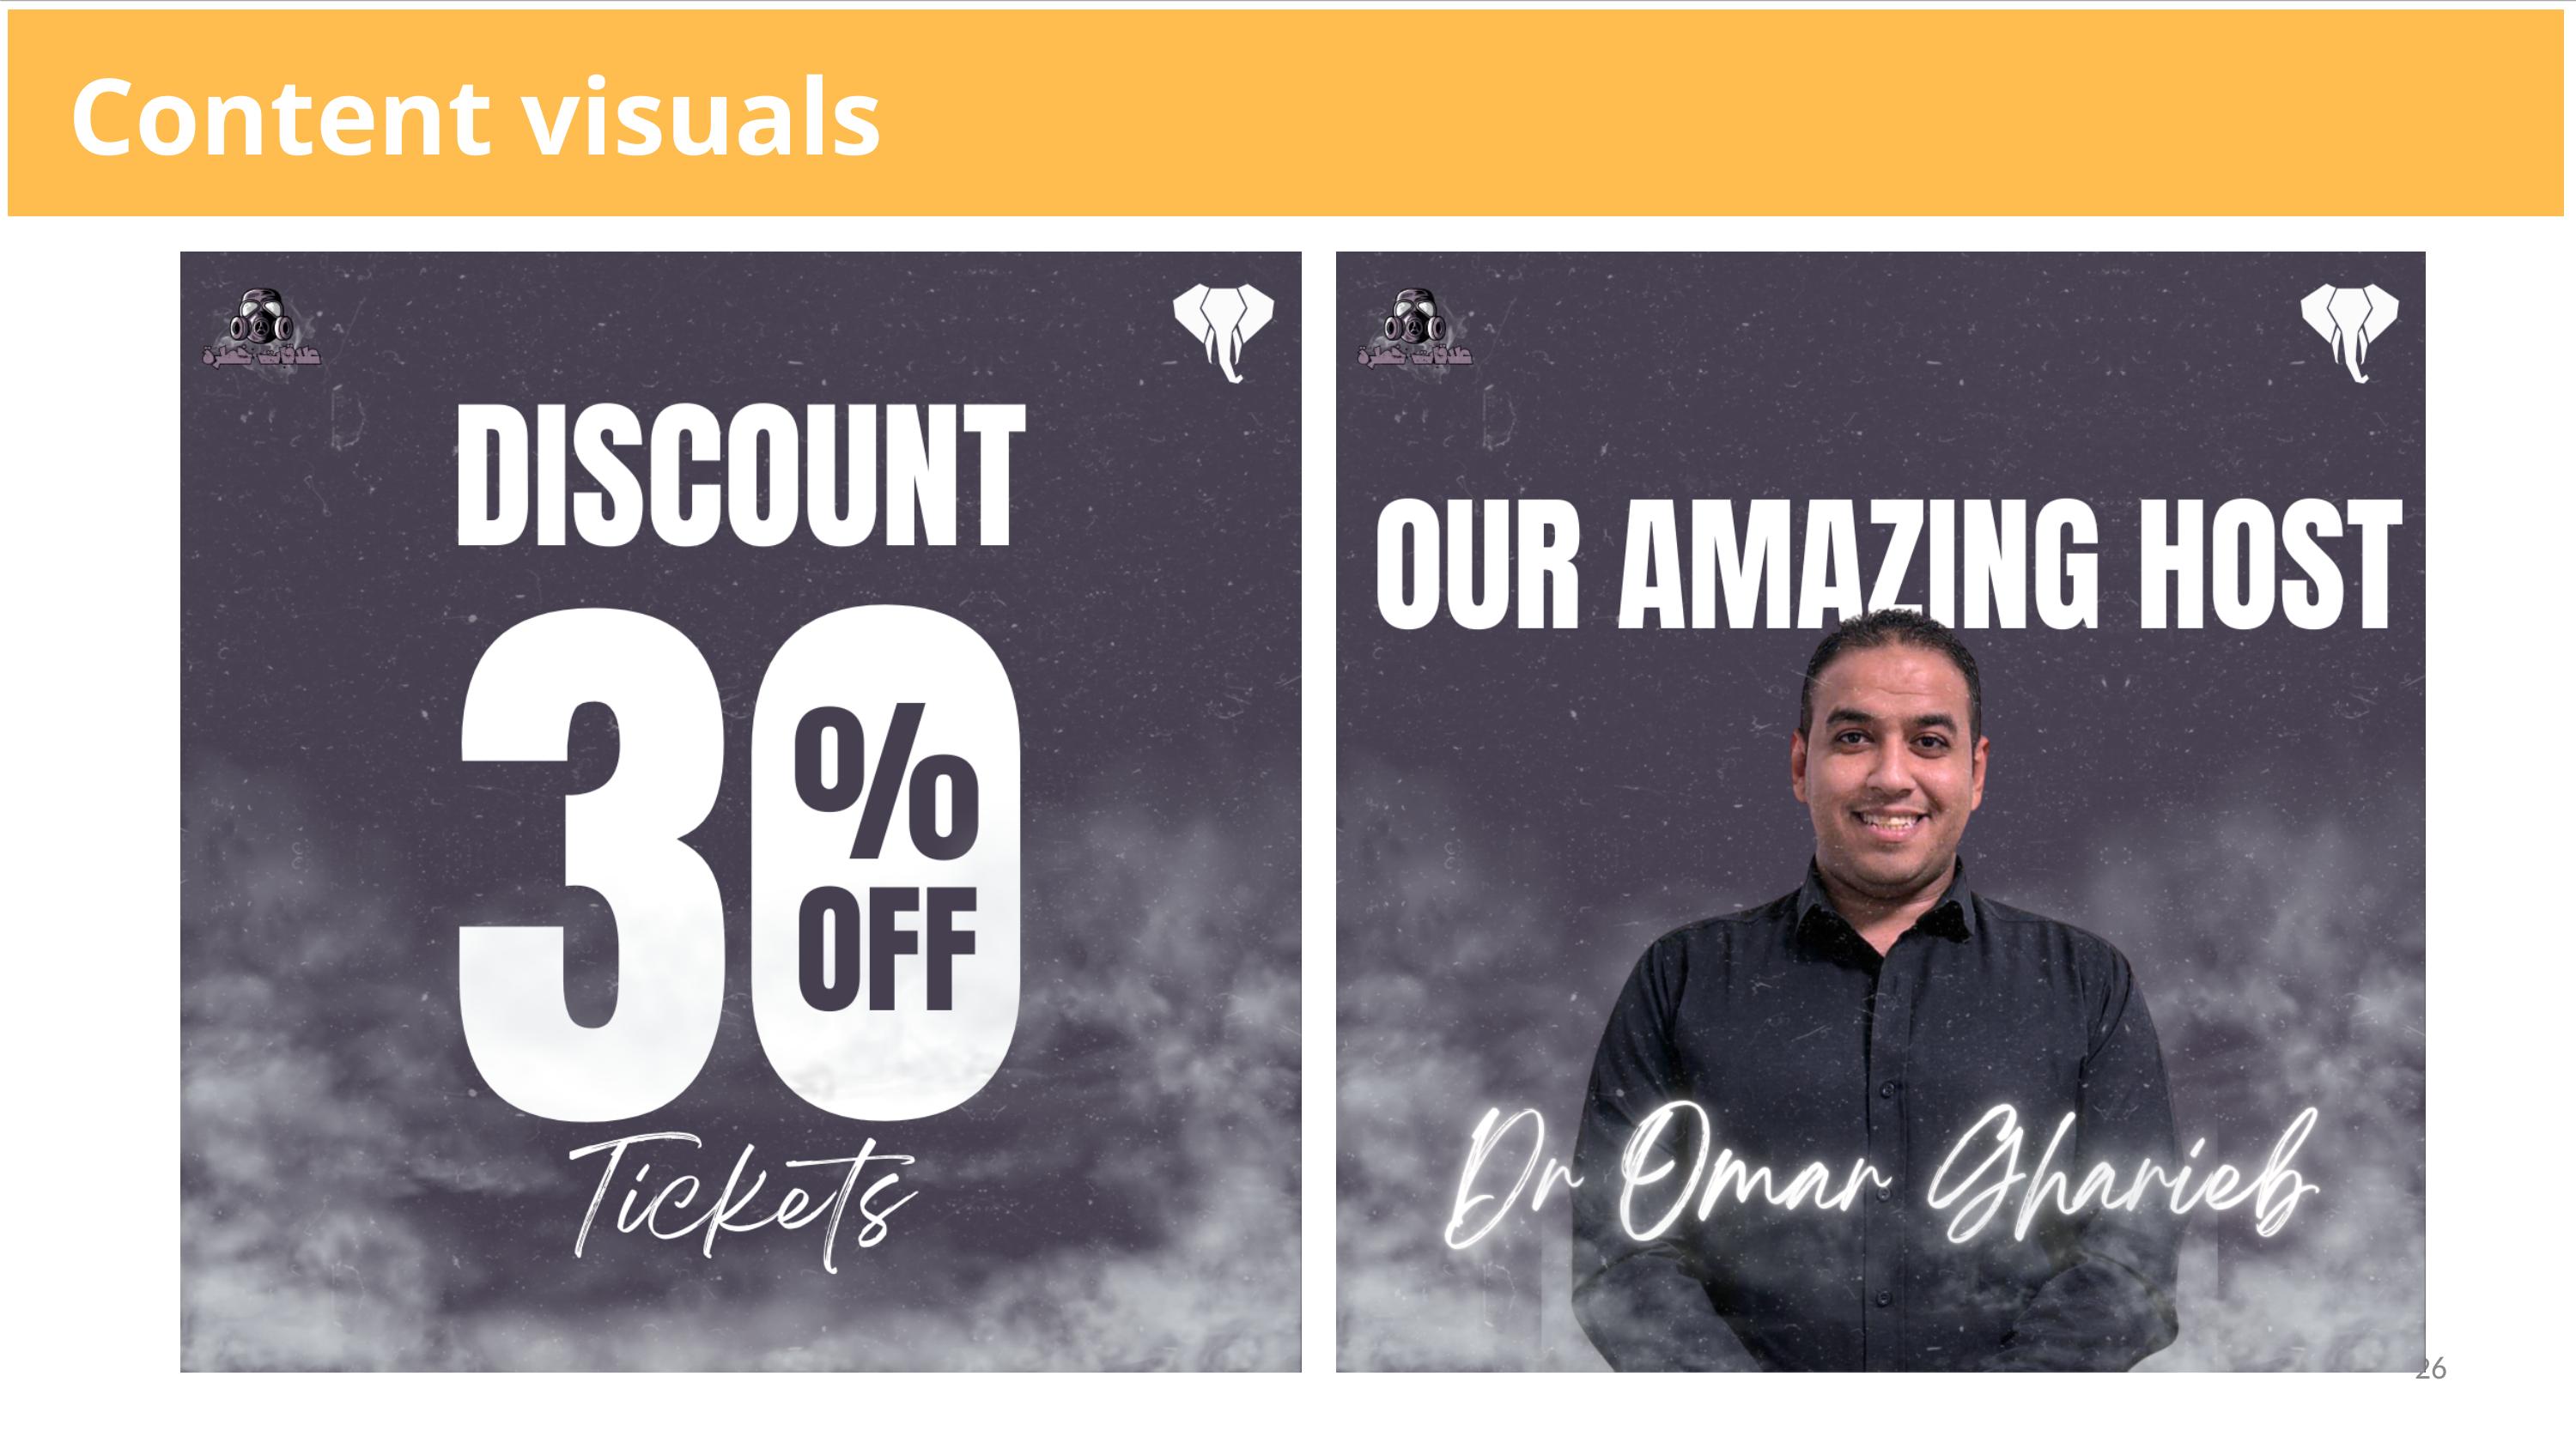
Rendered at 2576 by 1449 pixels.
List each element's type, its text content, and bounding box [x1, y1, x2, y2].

slide_number 26 [1855, 1347, 2447, 1449]
text_box Content visuals [55, 62, 1337, 164]
text_box [8, 10, 2564, 216]
picture [0, 0, 2576, 1449]
